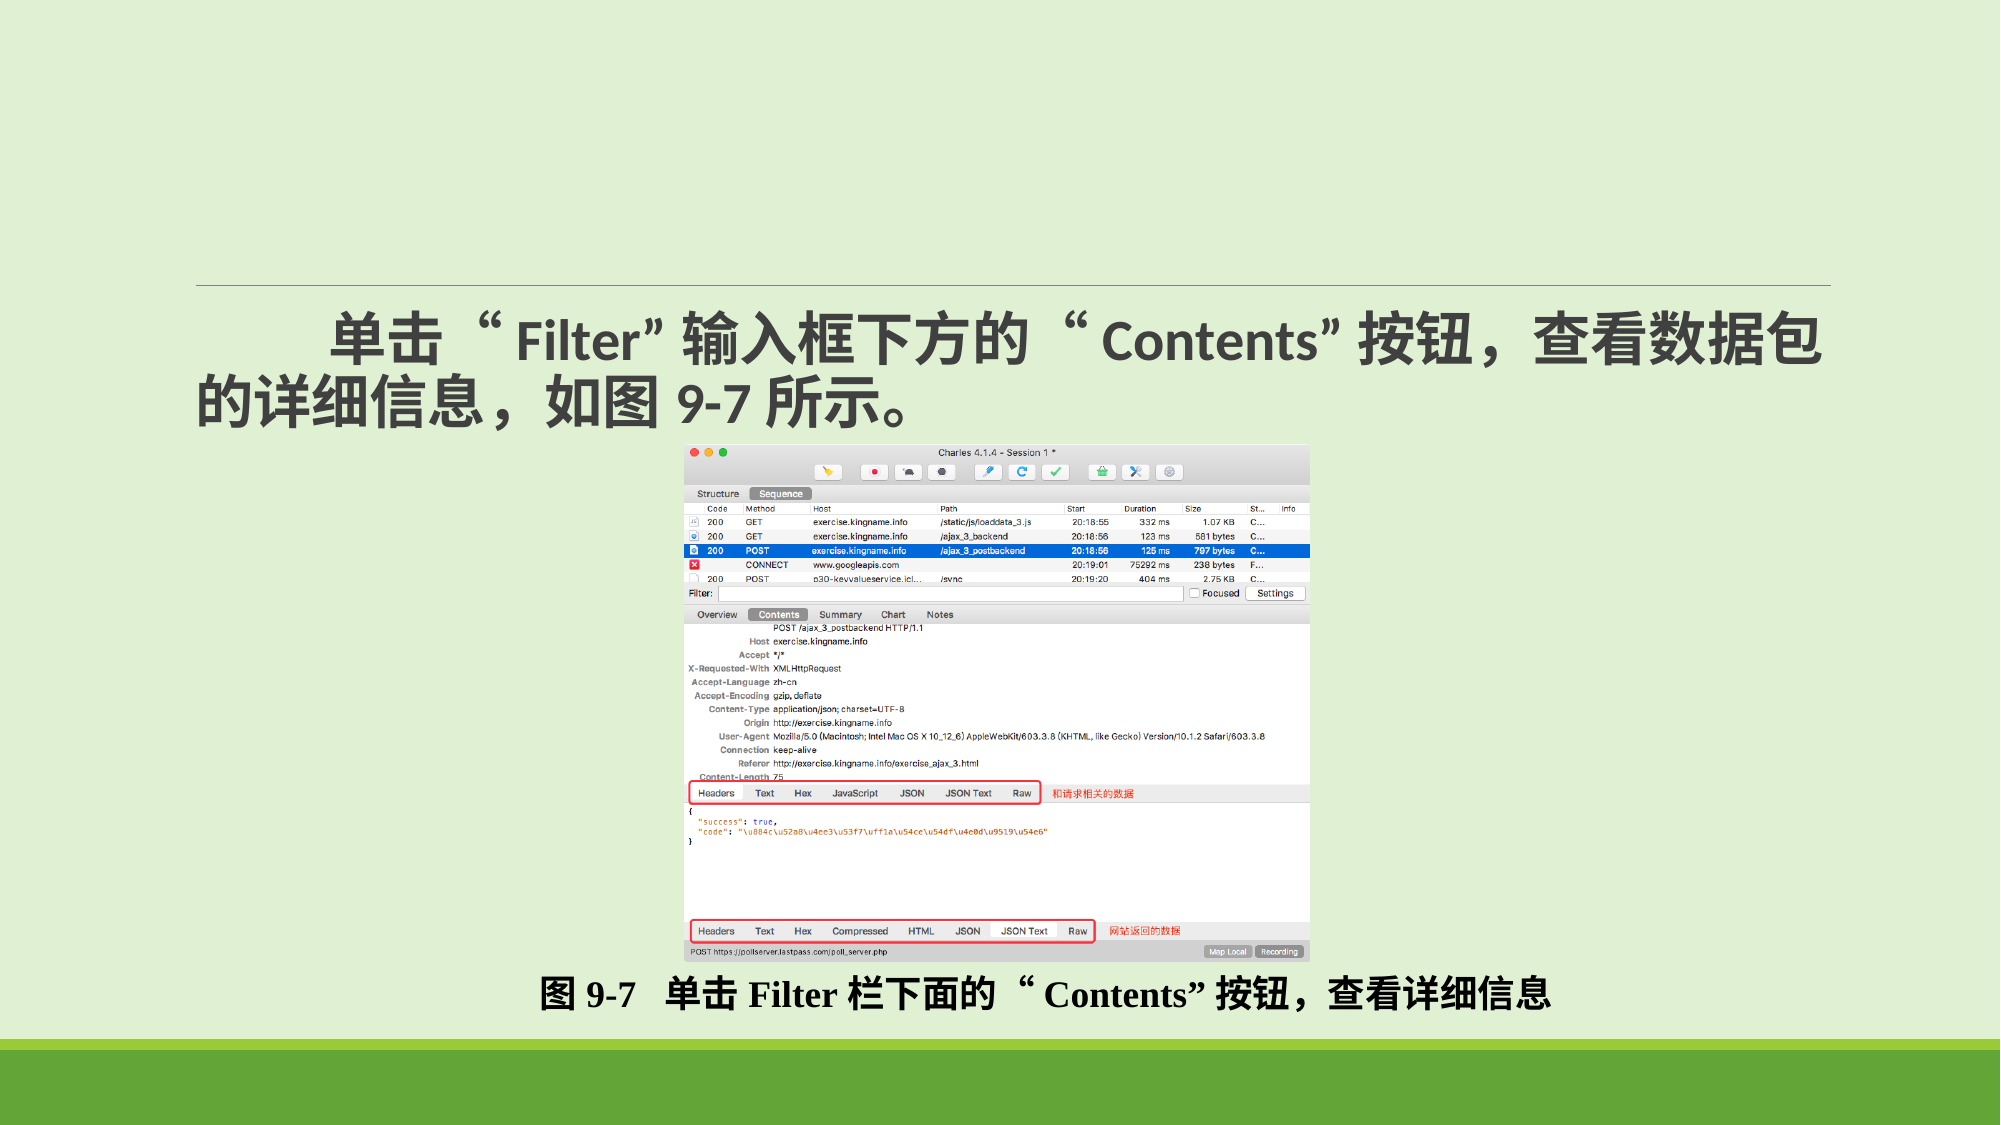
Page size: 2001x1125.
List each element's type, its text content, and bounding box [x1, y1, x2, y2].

list 单击“Filter”输入框下方的“Contents”按钮，查看数据包的详细信息，如图9-7所示。 [180, 302, 1830, 963]
text_box 图9-7 单击Filter栏下面的“Contents”按钮，查看详细信息 [525, 962, 1568, 1023]
picture [684, 443, 1311, 963]
